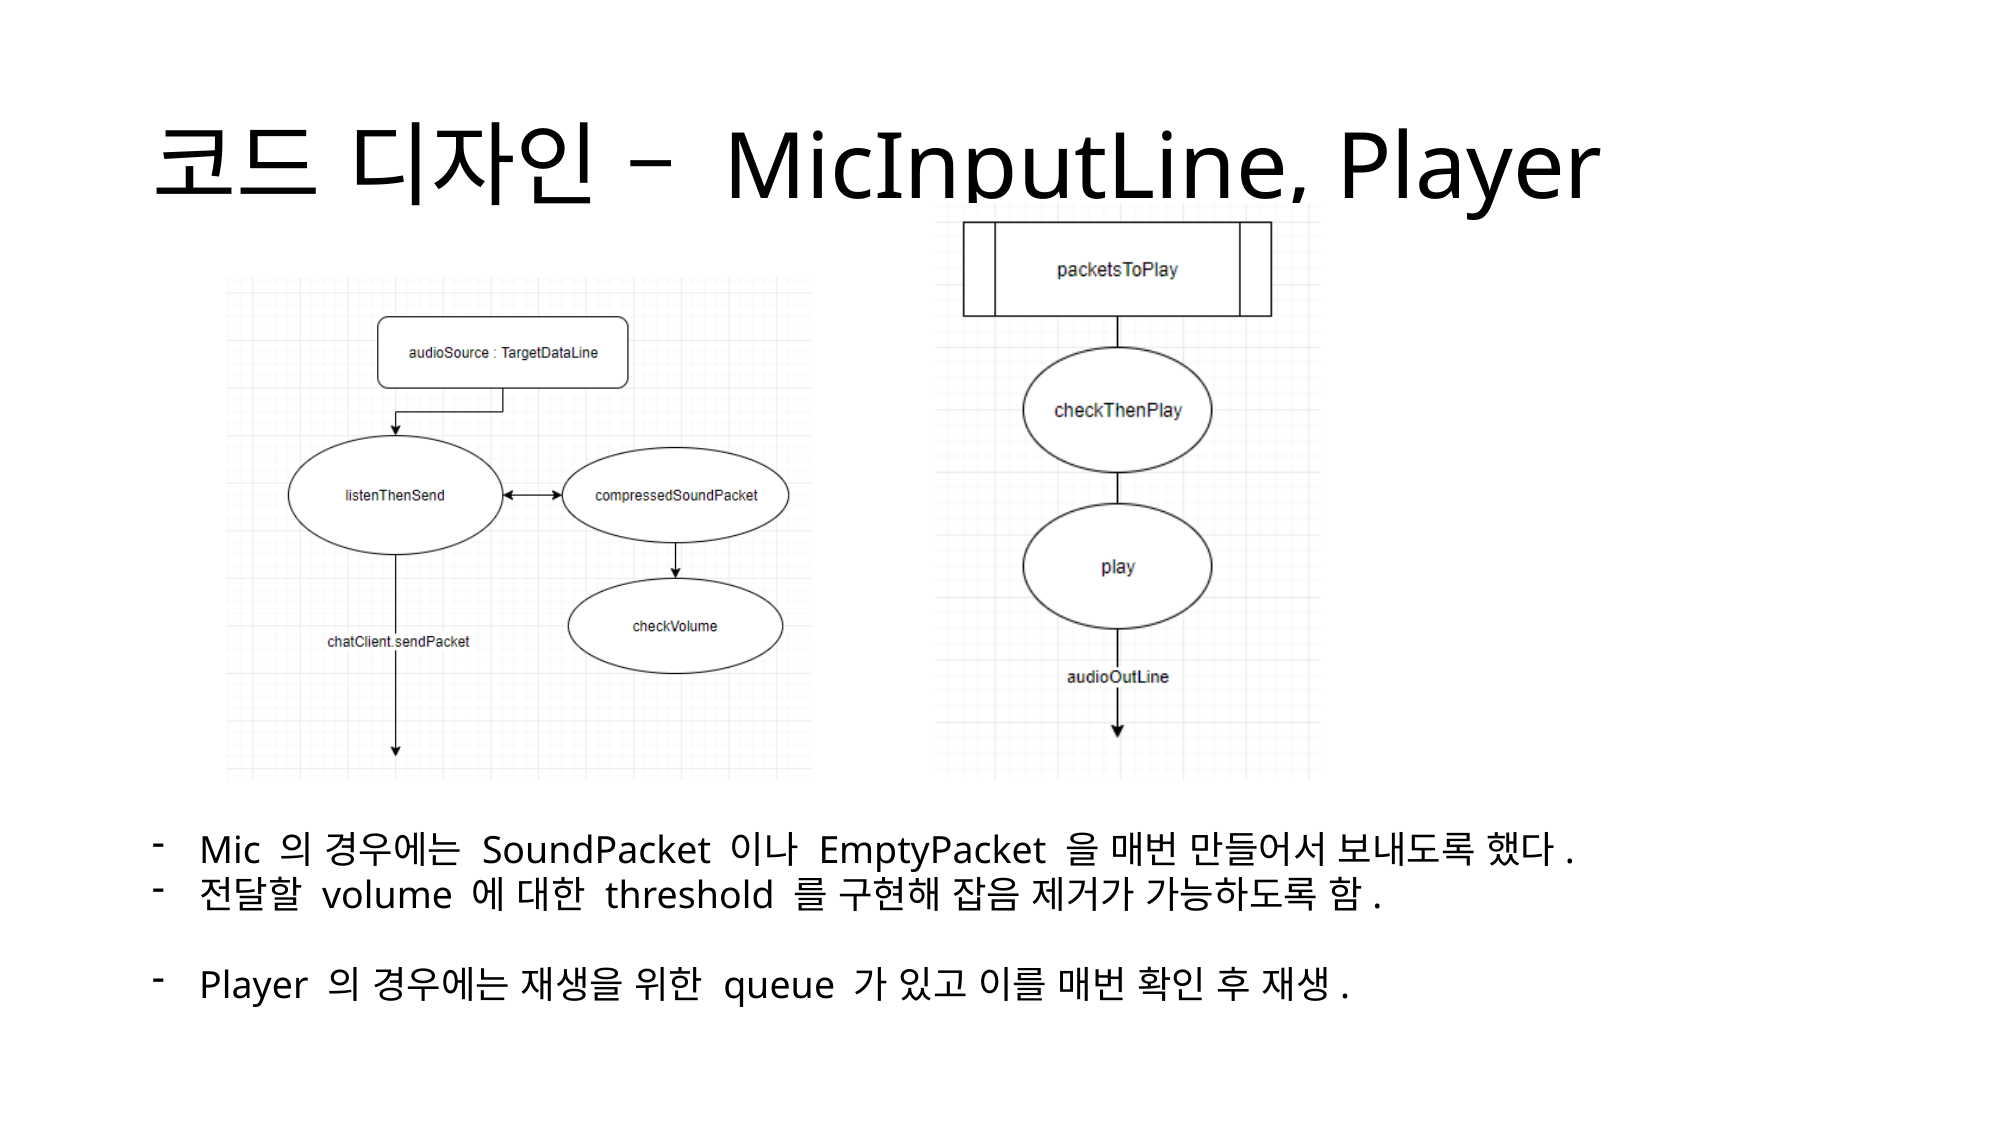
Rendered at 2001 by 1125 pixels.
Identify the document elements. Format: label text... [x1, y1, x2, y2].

title 코드 디자인 – MicInputLine, Player [137, 59, 1863, 278]
text_box Mic 의 경우에는 SoundPacket 이나 EmptyPacket 을 매번 만들어서 보내도록 했다. 전달할 volume 에 대한 threshold 를 구현해 잡음 제거가 가능하도록 함. Player 의 경우에는 재생을 위한 queue 가 있고 이를 매번 확인 후 재생. [137, 818, 1620, 1013]
picture [935, 203, 1321, 780]
picture [226, 277, 812, 780]
